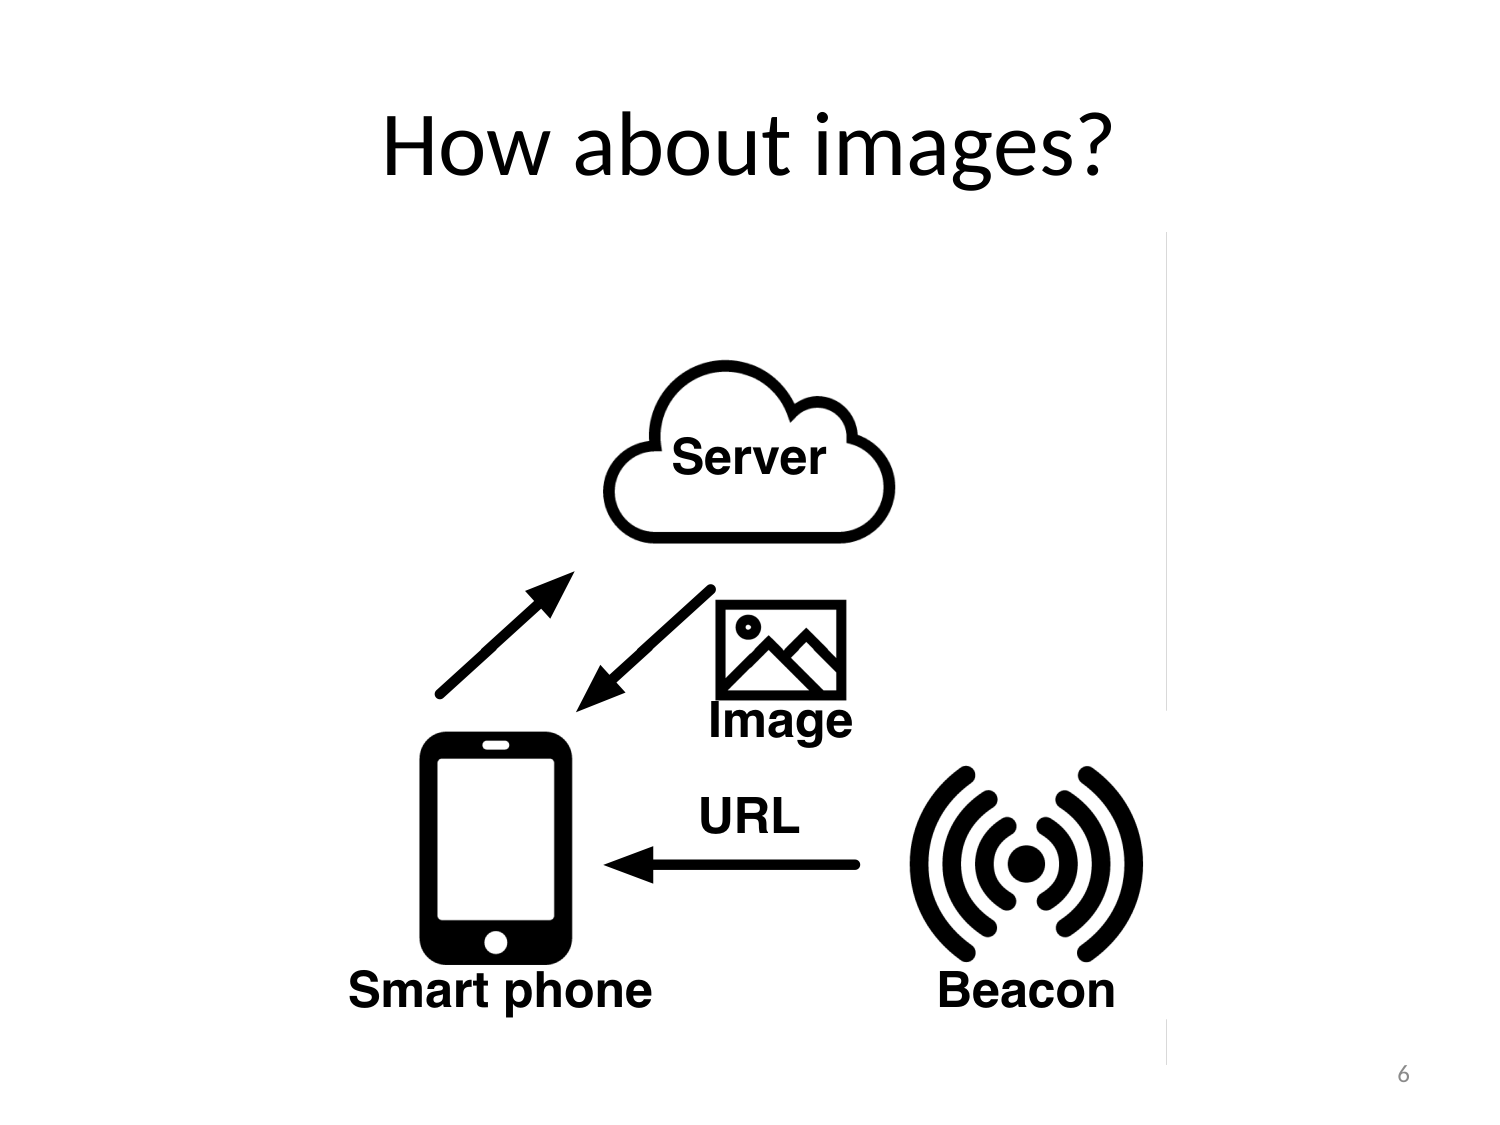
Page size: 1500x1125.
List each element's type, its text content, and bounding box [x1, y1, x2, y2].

picture [333, 232, 1167, 1066]
slide_number 6 [1074, 1042, 1425, 1103]
title How about images? [75, 45, 1425, 233]
